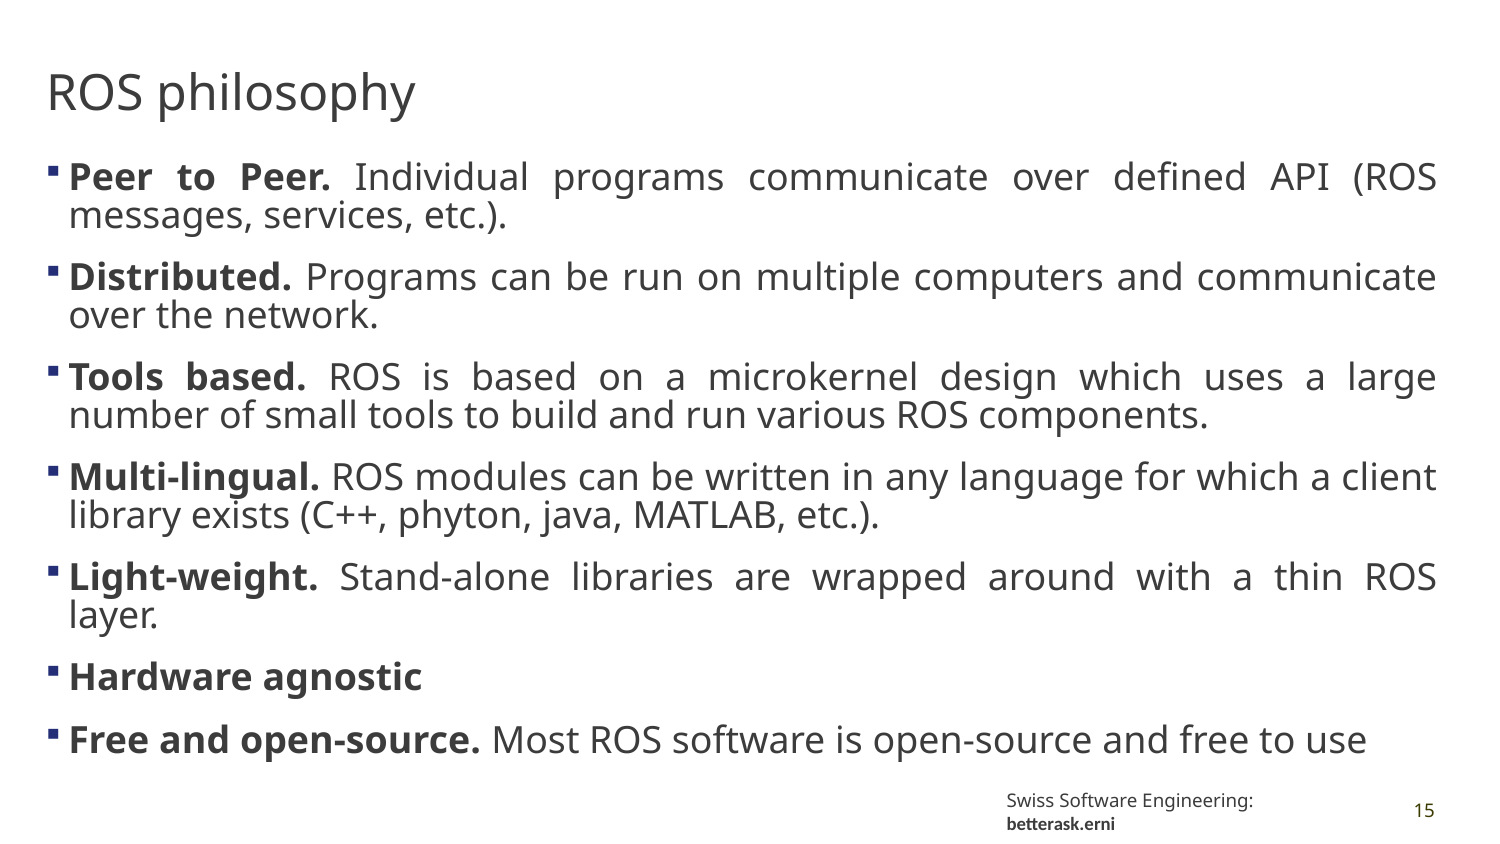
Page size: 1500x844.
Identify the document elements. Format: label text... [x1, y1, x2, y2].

title ROS philosophy [40, 69, 1443, 119]
text_box Swiss Software Engineering: betterask.erni [1000, 793, 1345, 830]
slide_number 15 [1308, 792, 1441, 831]
list Peer to Peer. Individual programs communicate over defined API (ROS messages, services, etc.). Distributed. Programs can be run on multiple computers and communicate over the network. Tools based. ROS is based on a microkernel design which uses a large number of small tools to build and run various ROS components. Multi-lingual. ROS modules can be written in any language for which a client library exists (C++, phyton, java, MATLAB, etc.). Light-weight. Stand-alone libraries are wrapped around with a thin ROS layer. Hardware agnostic Free and open-source. Most ROS software is open-source and free to use [41, 157, 1443, 684]
